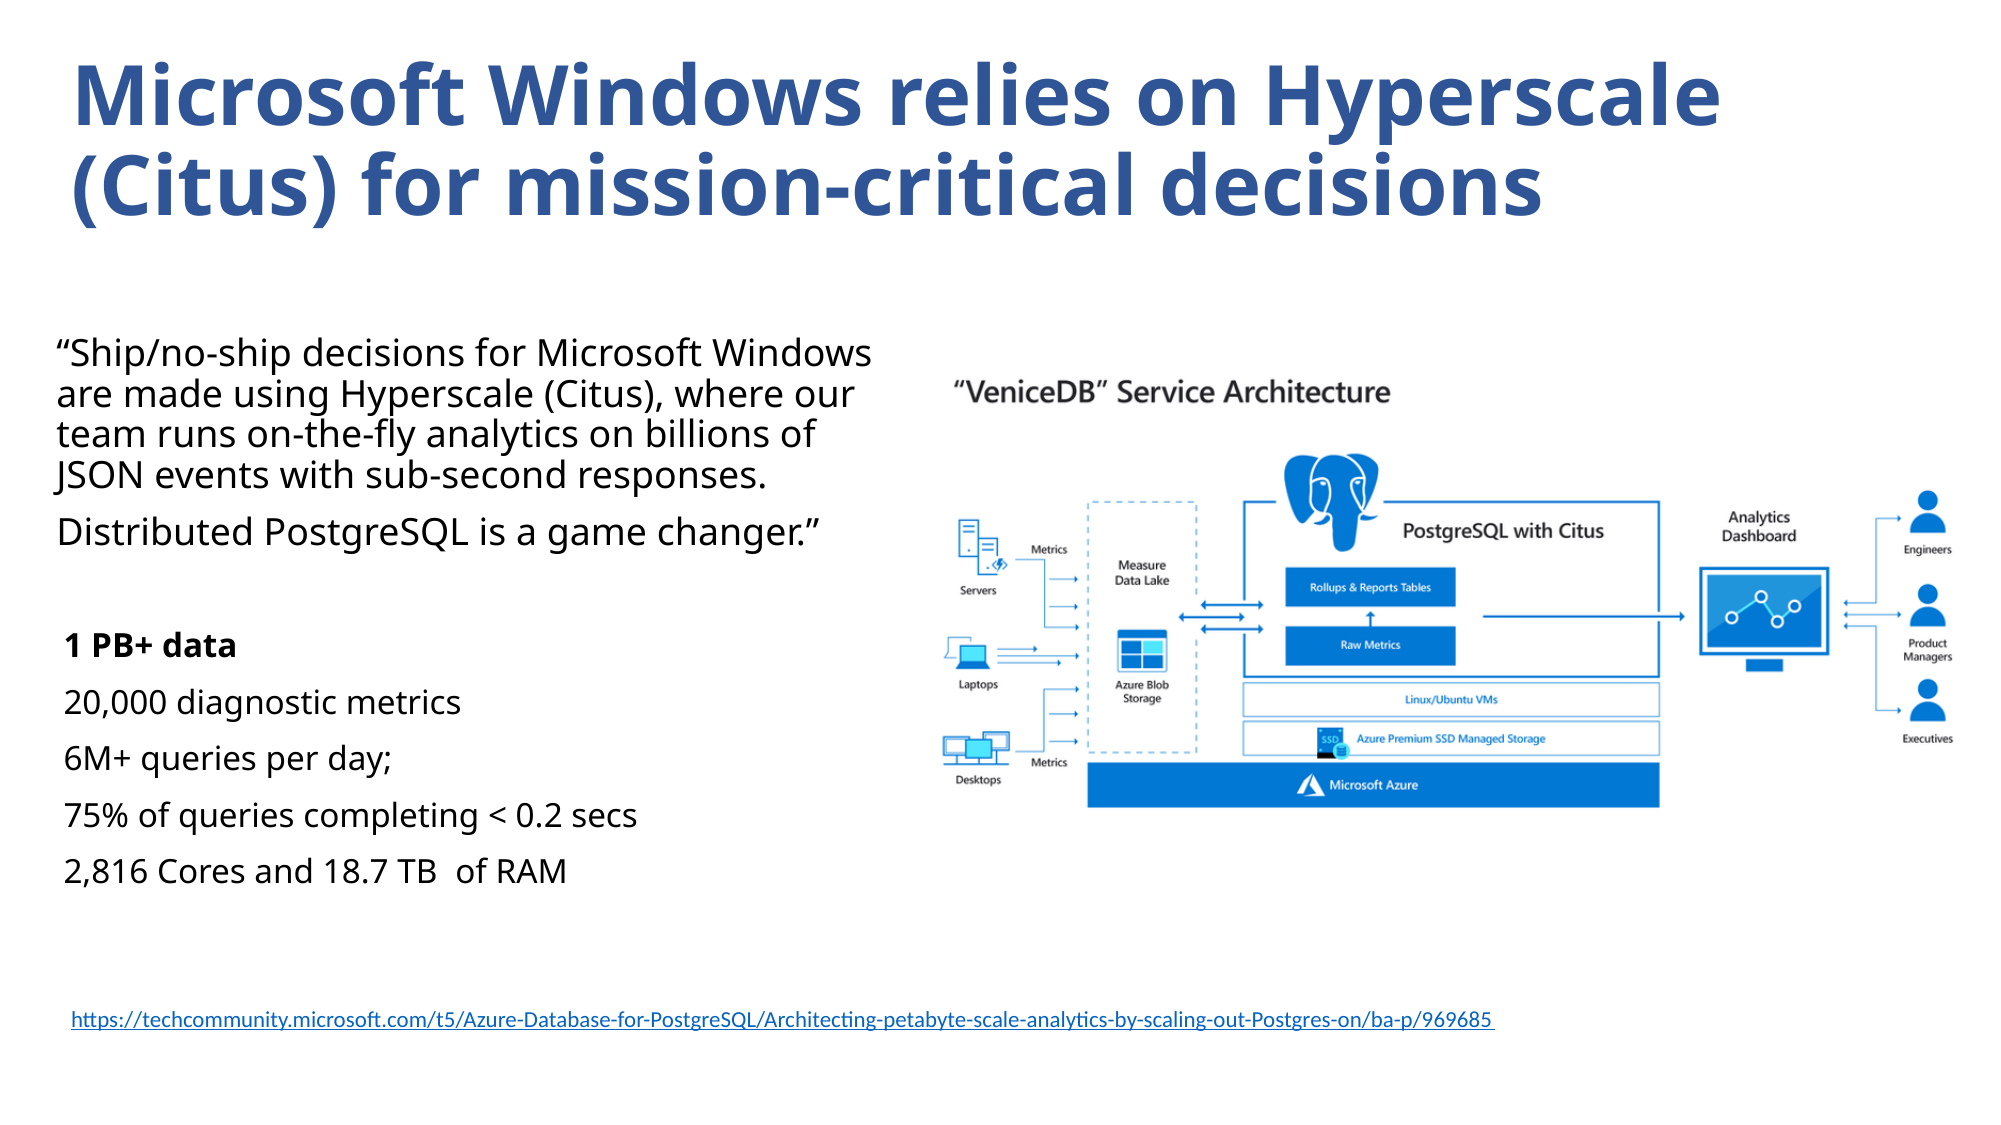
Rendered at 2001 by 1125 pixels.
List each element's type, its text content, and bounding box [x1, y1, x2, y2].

text_box 1 PB+ data​​ 20,000 diagnostic metrics 6M+ queries per day; 75% of queries completing < 0.2 secs 2,816 Cores and 18.7 TB ​of RAM [63, 624, 806, 891]
title Microsoft Windows relies on Hyperscale (Citus) for mission-critical decisions [56, 44, 1930, 242]
text_box https://techcommunity.microsoft.com/t5/Azure-Database-for-PostgreSQL/Architecting-petabyte-scale-analytics-by-scaling-out-Postgres-on/ba-p/969685 [56, 997, 1539, 1040]
list “Ship/no-ship decisions for Microsoft Windows are made using Hyperscale (Citus), where our team runs on-the-fly analytics on billions of JSON events with sub-second responses. Distributed PostgreSQL is a game changer.” [56, 334, 901, 973]
picture [917, 334, 1982, 855]
